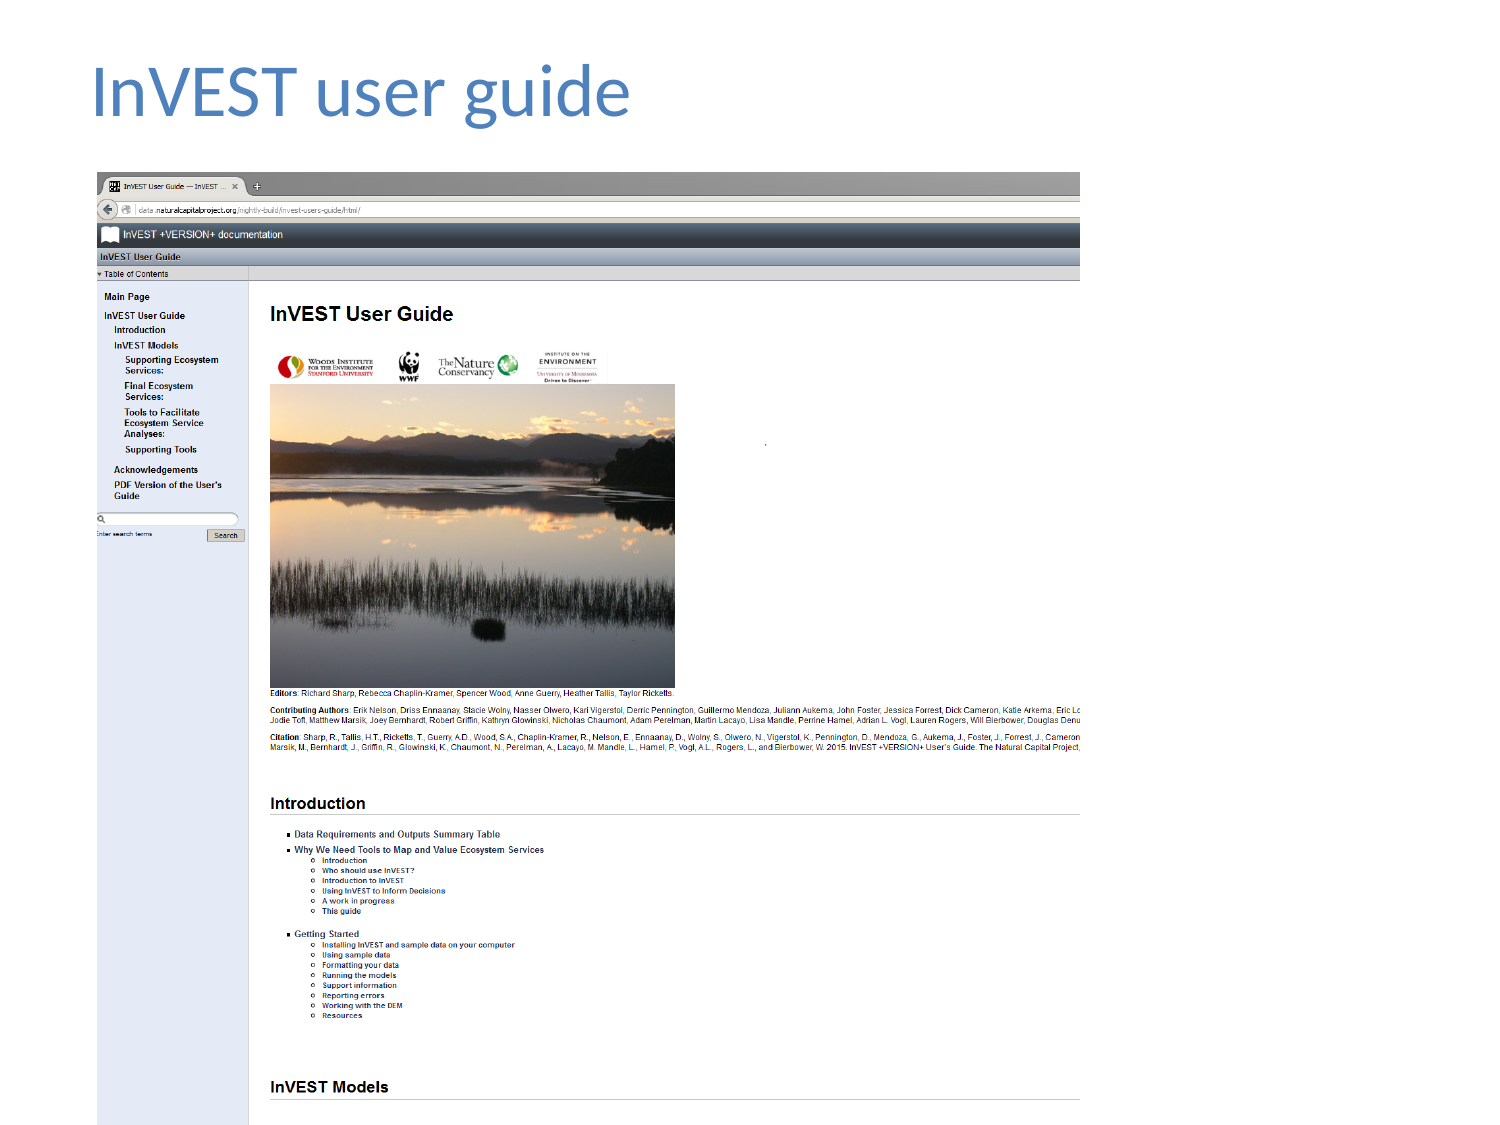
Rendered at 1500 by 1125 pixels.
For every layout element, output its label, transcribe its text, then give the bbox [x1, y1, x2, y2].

title InVEST user guide [75, 30, 1425, 144]
picture [96, 172, 1081, 1125]
